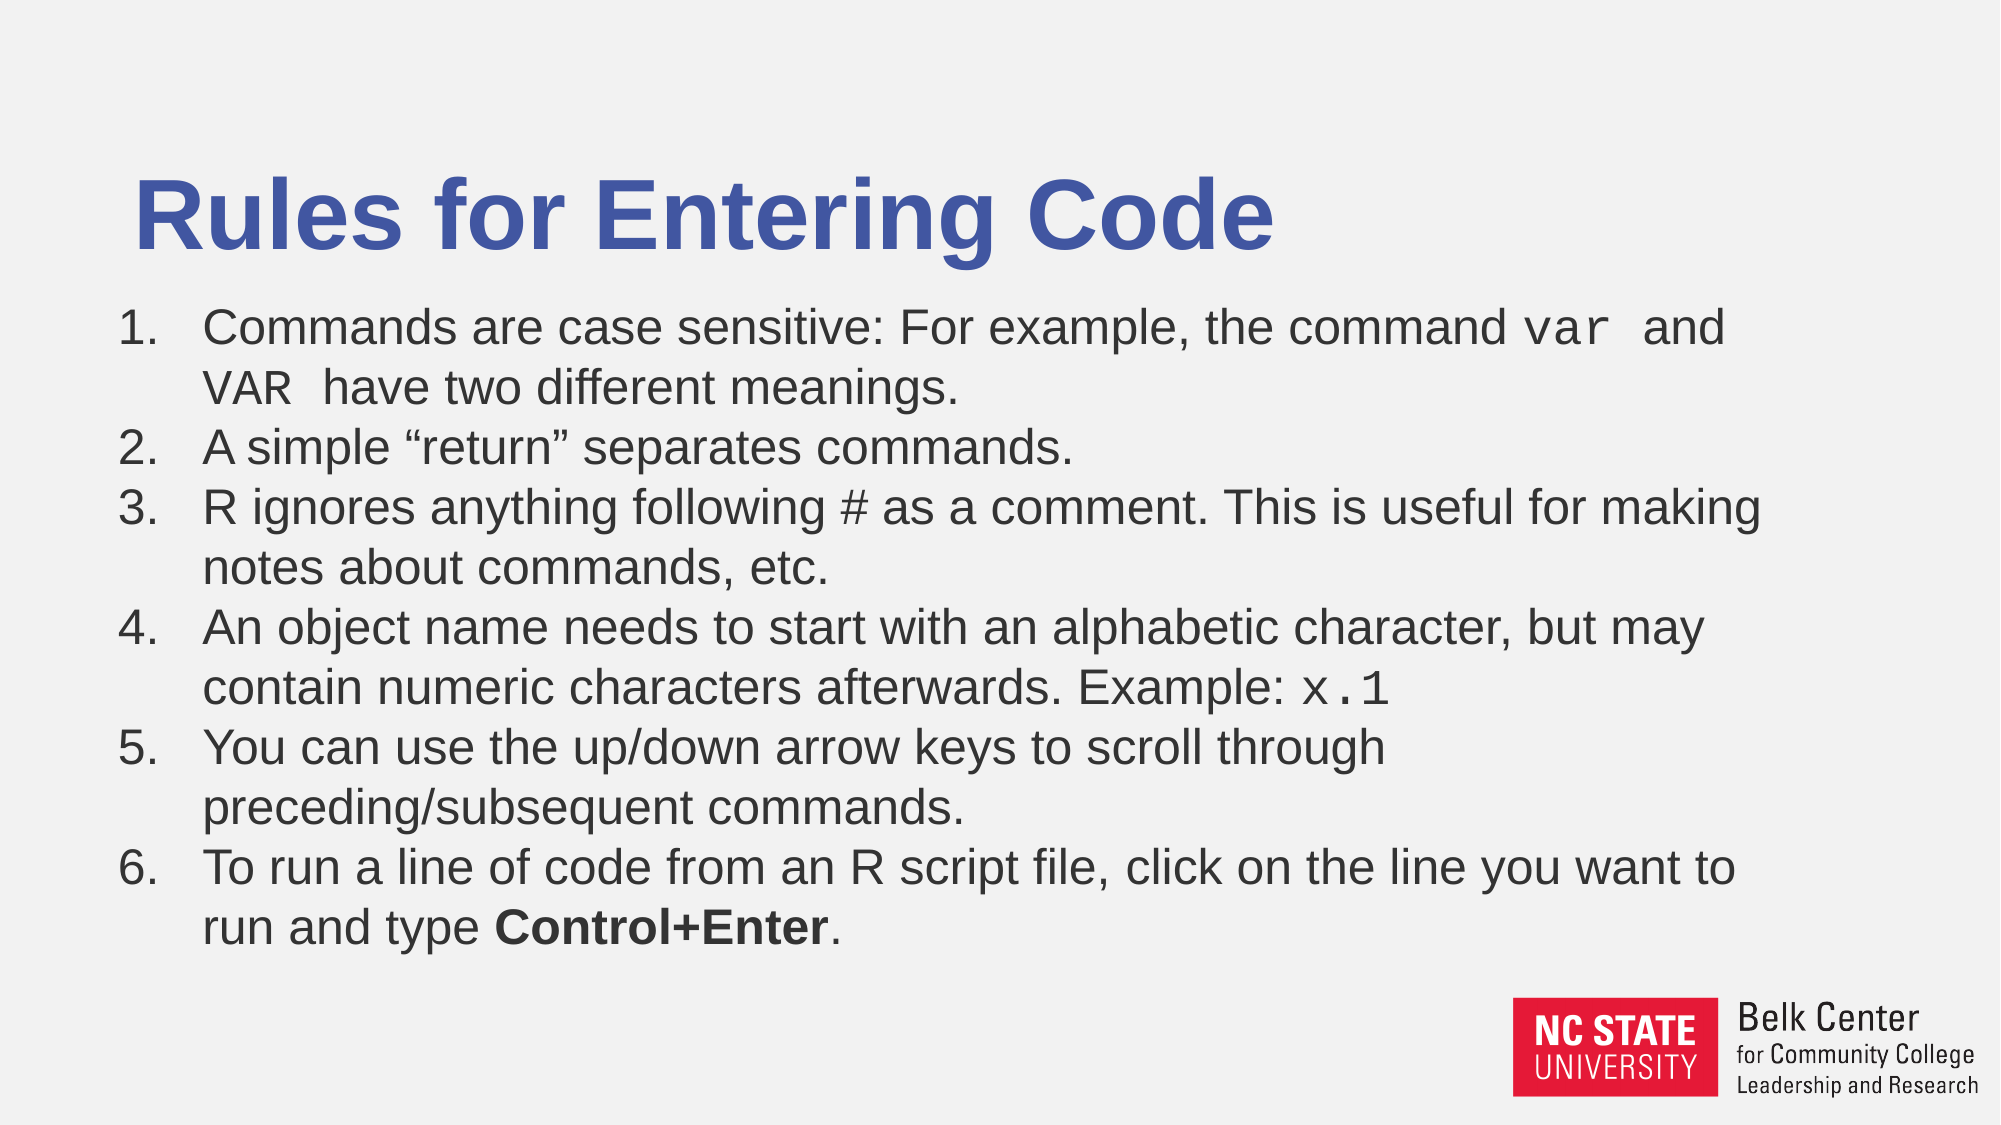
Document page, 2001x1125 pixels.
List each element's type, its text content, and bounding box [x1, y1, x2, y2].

title Rules for Entering Code [133, 145, 1859, 275]
list Commands are case sensitive: For example, the command var and VAR have two different meanings. A simple “return” separates commands. R ignores anything following # as a comment. This is useful for making notes about commands, etc. An object name needs to start with an alphabetic character, but may contain numeric characters afterwards. Example: x.1 You can use the up/down arrow keys to scroll through preceding/subsequent commands. To run a line of code from an R script file, click on the line you want to run and type Control+Enter. [80, 294, 1806, 777]
picture [1510, 995, 1980, 1099]
